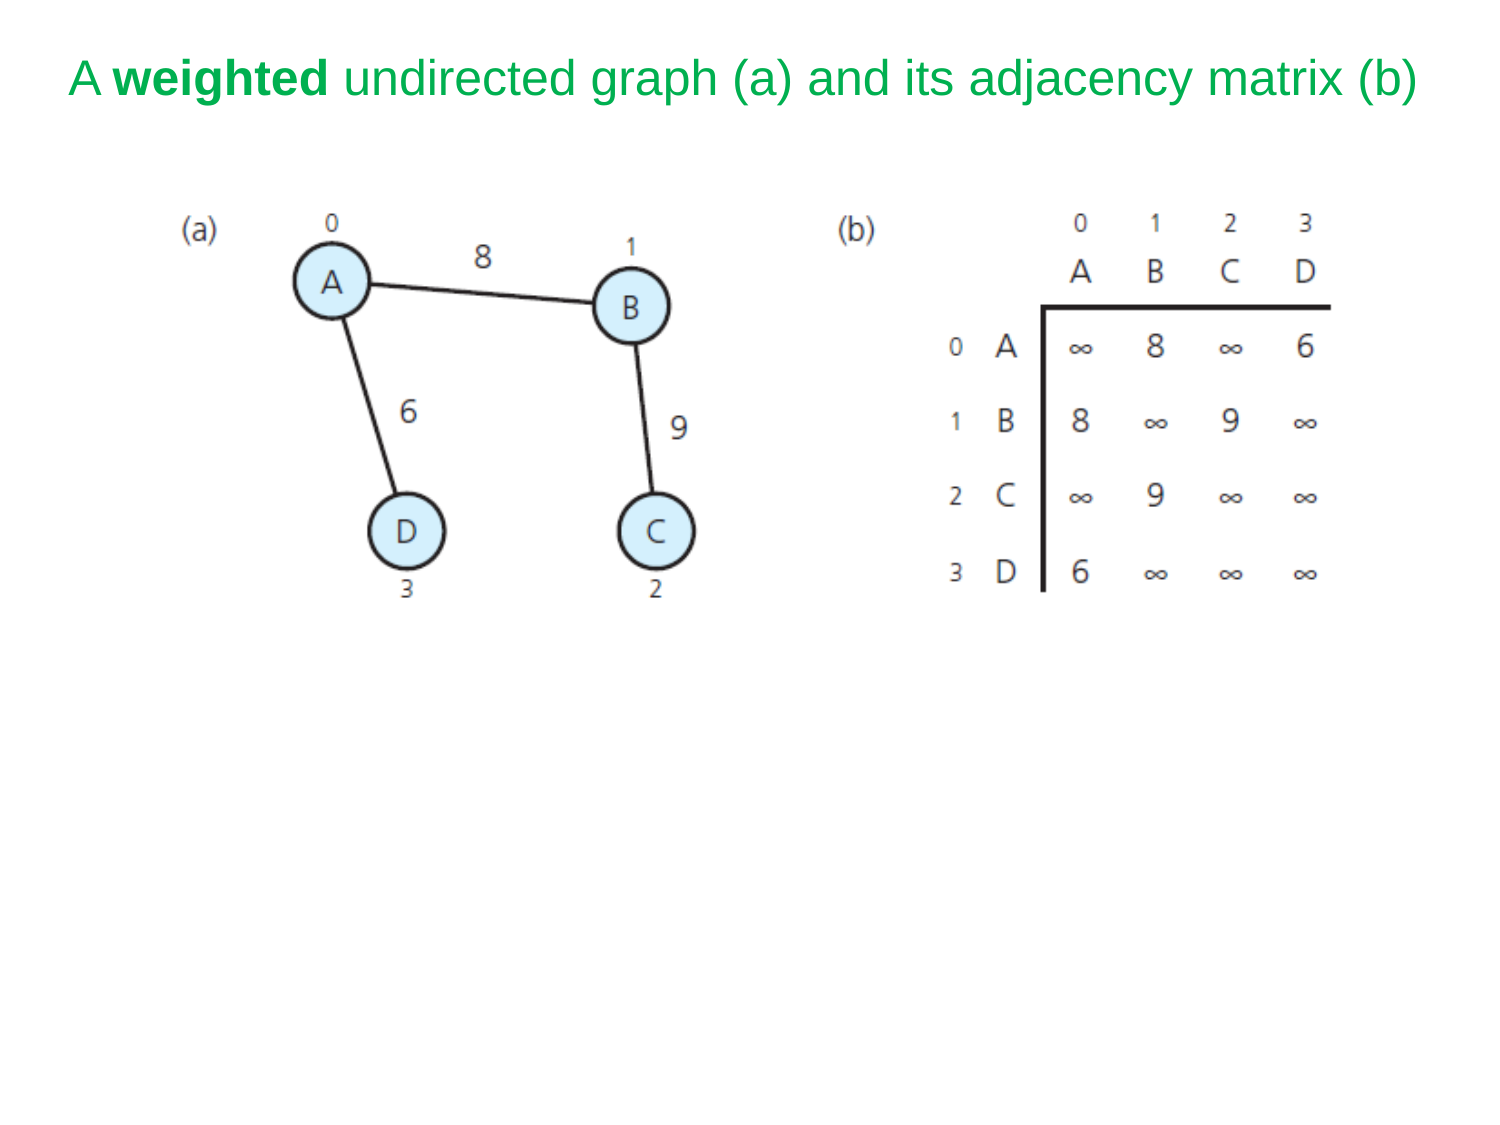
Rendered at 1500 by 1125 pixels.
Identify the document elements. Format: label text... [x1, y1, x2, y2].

picture [149, 174, 1373, 638]
title A weighted undirected graph (a) and its adjacency matrix (b) [12, 7, 1475, 150]
